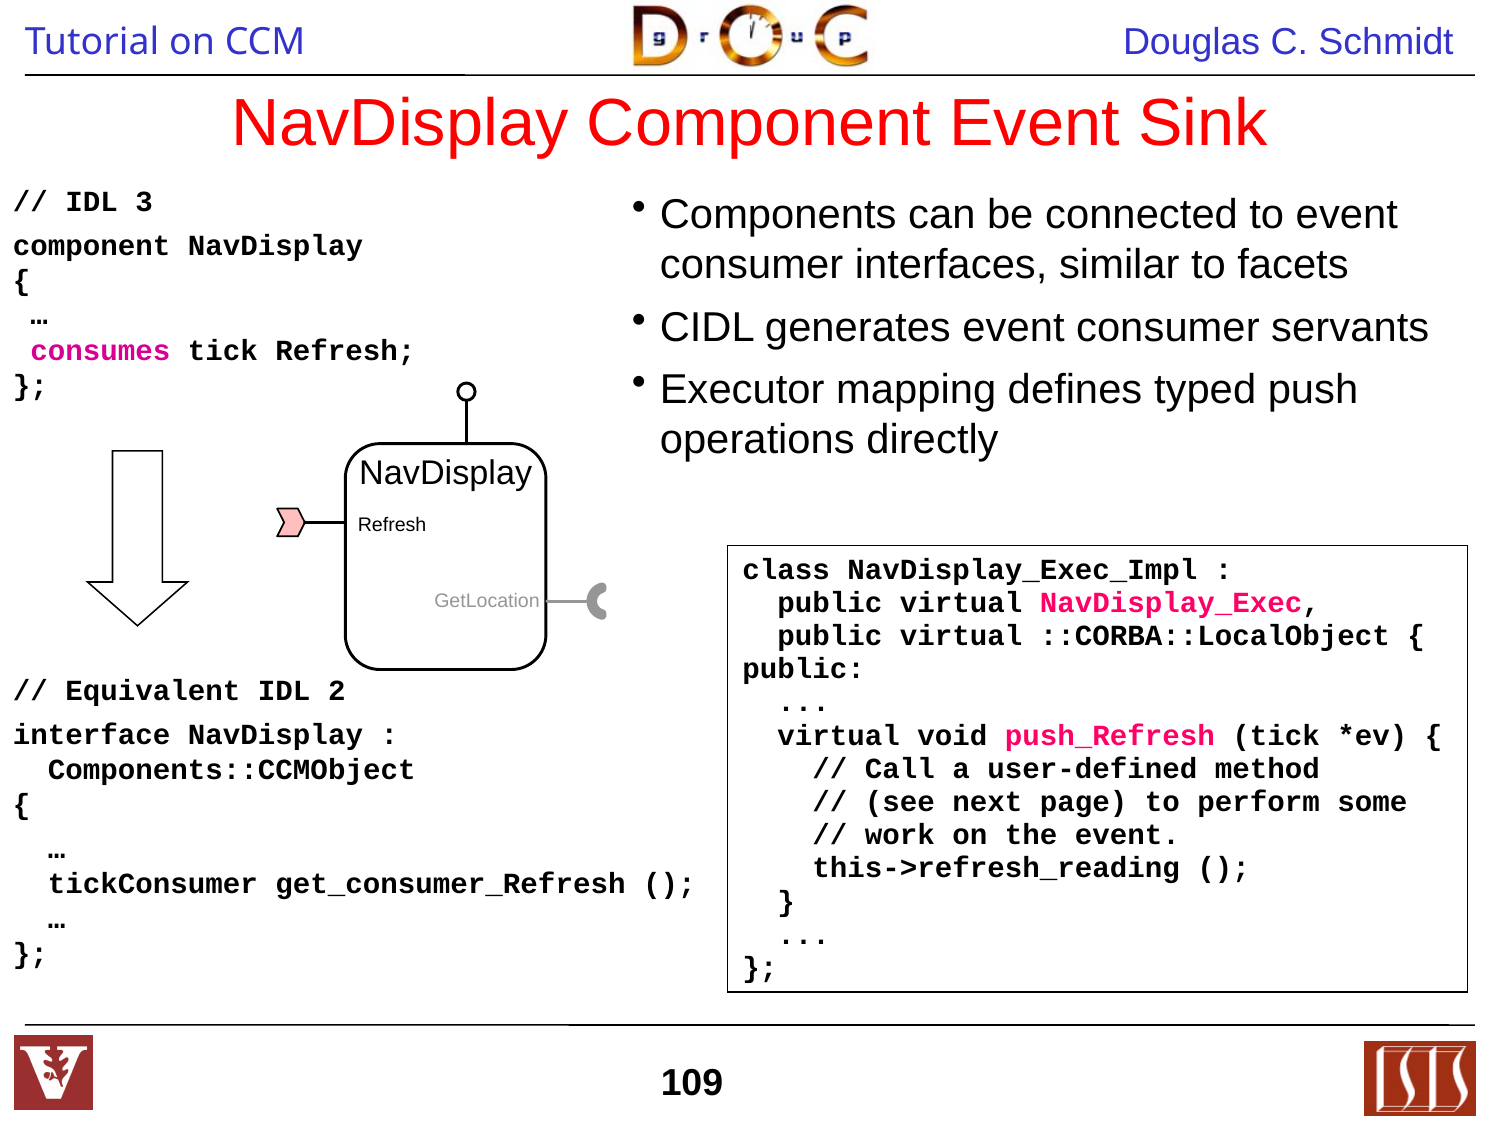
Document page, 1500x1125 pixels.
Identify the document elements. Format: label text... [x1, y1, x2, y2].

title NavDisplay Component Event Sink [24, 87, 1476, 151]
text_box class NavDisplay_Exec_Impl : public virtual NavDisplay_Exec, public virtual ::CORBA::LocalObject { public: ... virtual void push_Refresh (tick *ev) { // Call a user-defined method // (see next page) to perform some // work on the event. this->refresh_reading (); } ... }; [727, 545, 1468, 993]
text_box [87, 450, 188, 626]
picture [14, 1035, 93, 1110]
text_box // IDL 3 component NavDisplay { … consumes tick Refresh; }; // Equivalent IDL 2 interface NavDisplay : Components::CCMObject { … tickConsumer get_consumer_Refresh (); … }; [0, 174, 712, 1000]
picture [1364, 1041, 1476, 1116]
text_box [272, 377, 611, 676]
picture [624, 0, 875, 71]
list Components can be connected to event consumer interfaces, similar to facets CIDL generates event consumer servants Executor mapping defines typed push operations directly [712, 179, 1500, 493]
